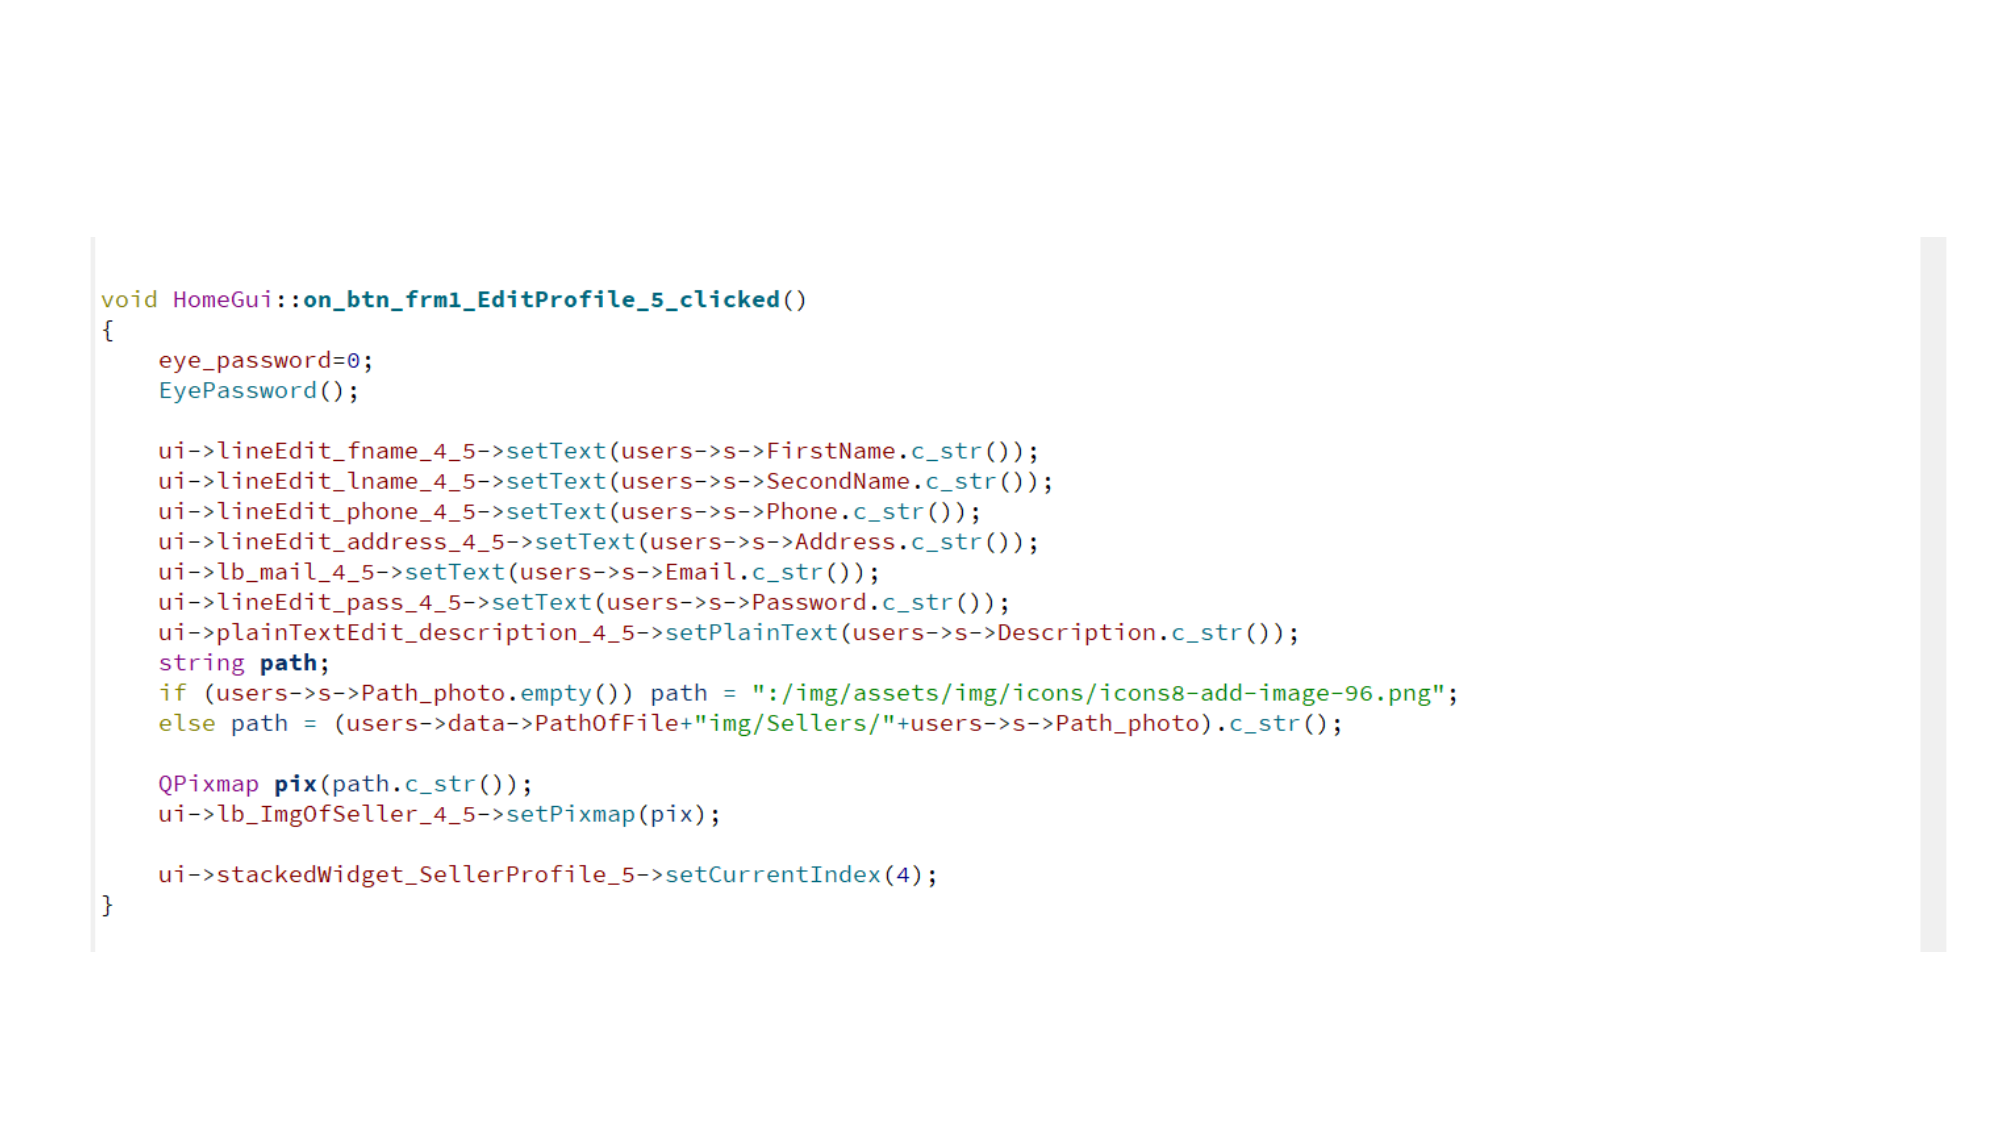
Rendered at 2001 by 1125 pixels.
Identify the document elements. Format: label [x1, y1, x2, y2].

picture [90, 237, 1947, 952]
